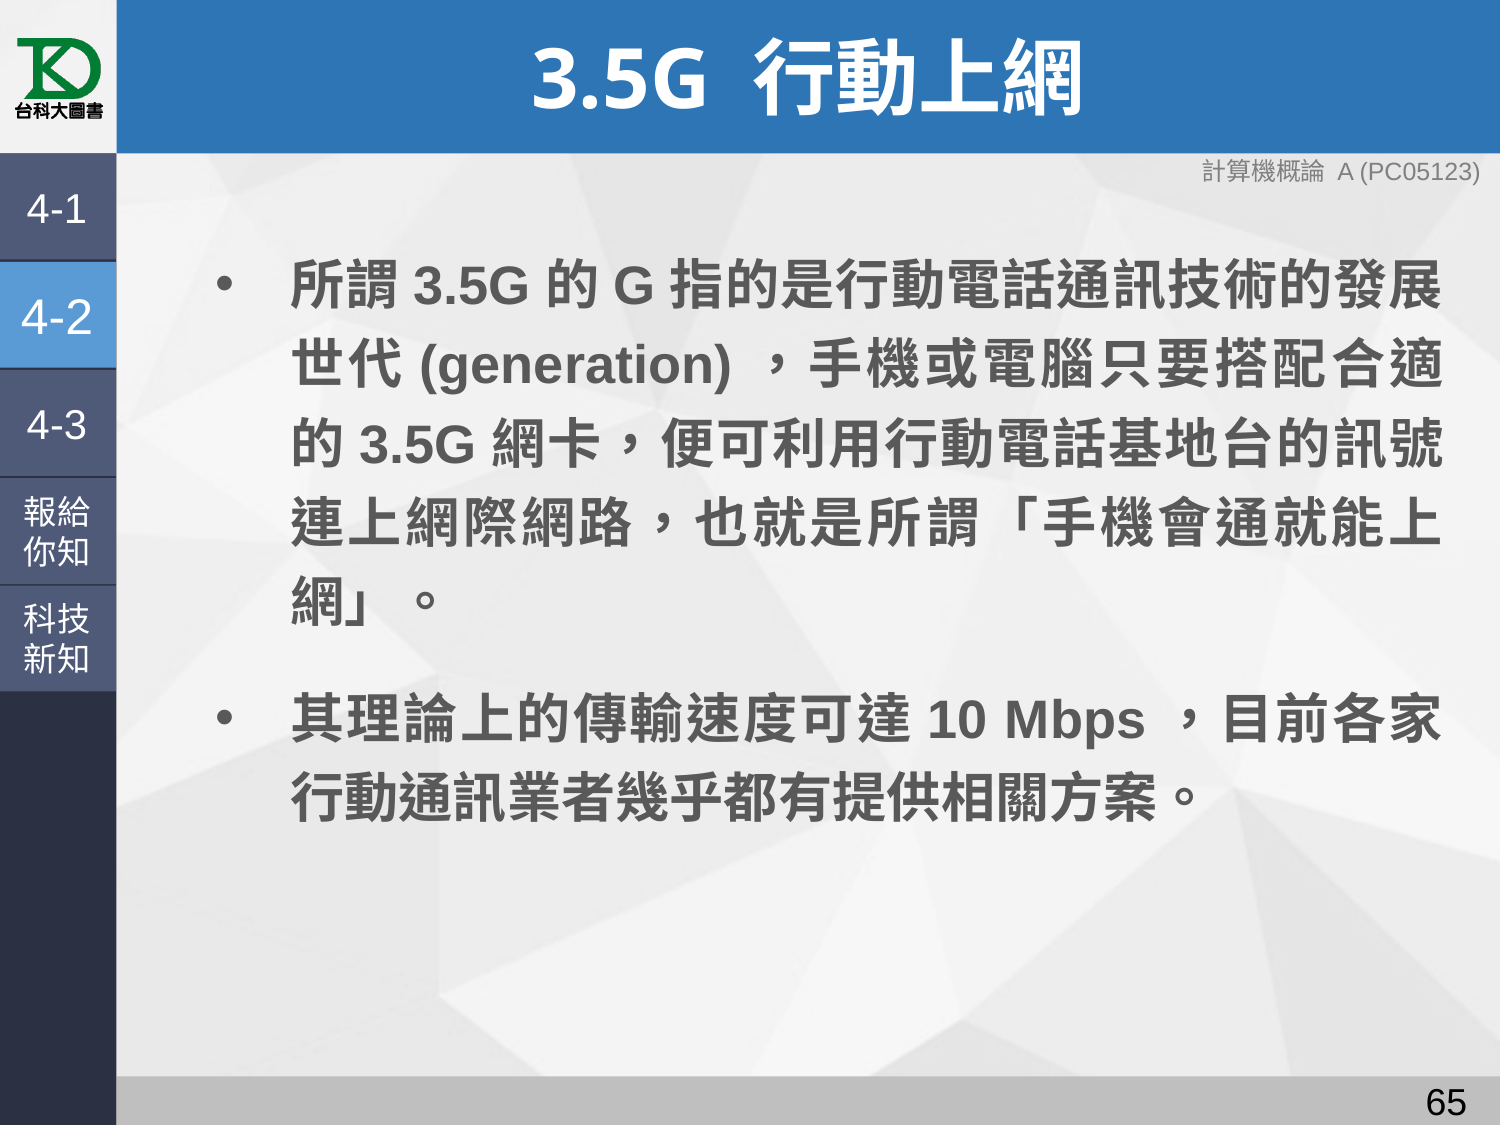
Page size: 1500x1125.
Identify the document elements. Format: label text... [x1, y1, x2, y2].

title 3.5G 行動上網 [116, 4, 1500, 158]
text_box 4-2 [0, 261, 117, 369]
text_box 報給 你知 [0, 477, 117, 584]
picture [0, 0, 116, 153]
list 所謂3.5G的G指的是行動電話通訊技術的發展世代(generation)，手機或電腦只要搭配合適的3.5G網卡，便可利用行動電話基地台的訊號連上網際網路，也就是所謂「手機會通就能上網」。 其理論上的傳輸速度可達10 Mbps，目前各家行動通訊業者幾乎都有提供相關方案。 [200, 228, 1459, 1125]
text_box 4-3 [0, 369, 117, 477]
text_box 科技 新知 [0, 584, 117, 693]
slide_number 64 [1323, 1070, 1482, 1125]
text_box 4-1 [0, 153, 117, 261]
picture [117, 158, 1500, 1076]
